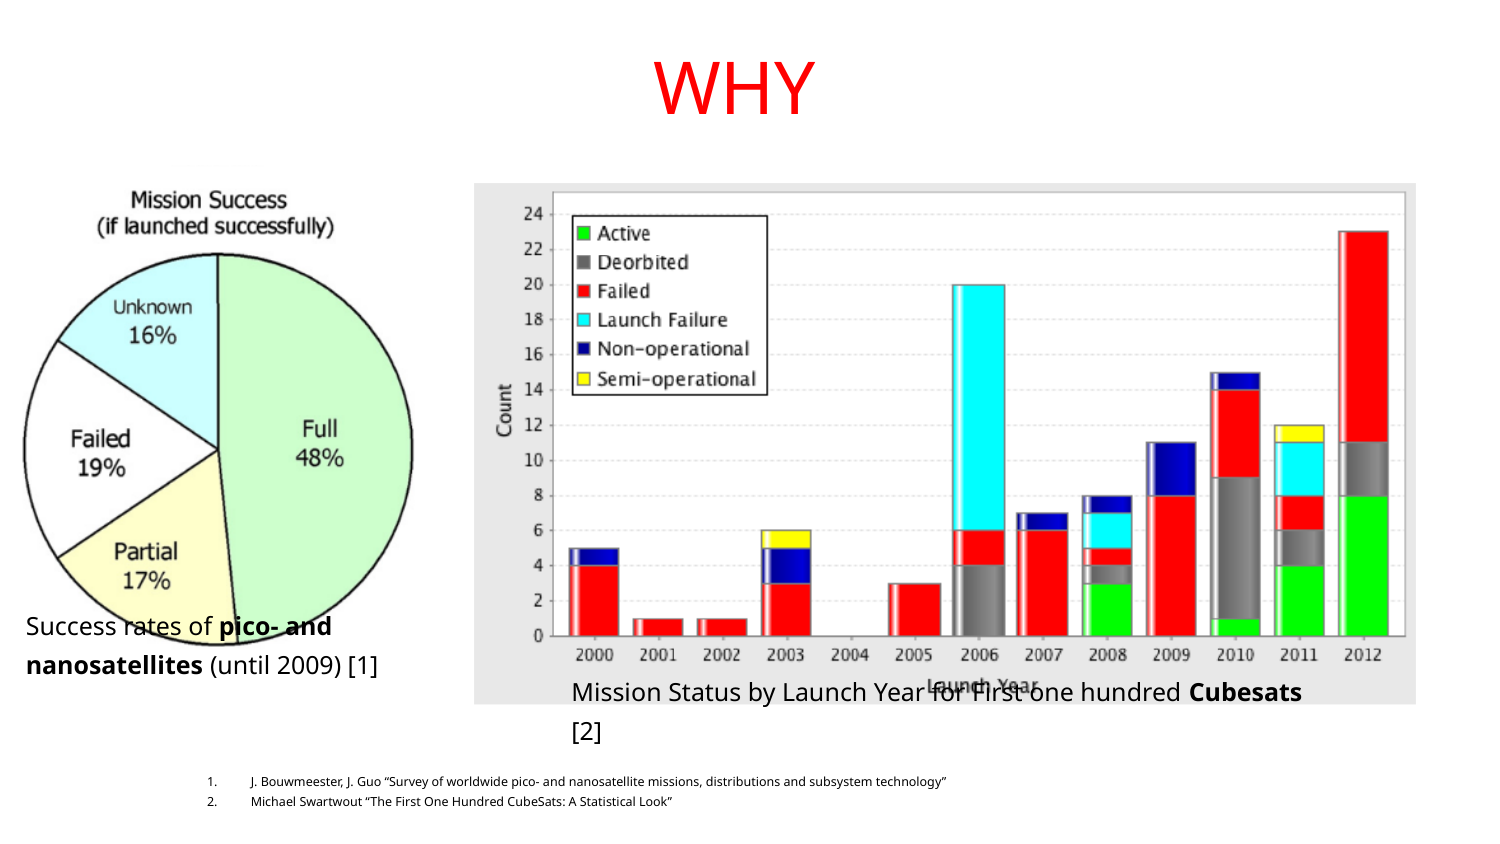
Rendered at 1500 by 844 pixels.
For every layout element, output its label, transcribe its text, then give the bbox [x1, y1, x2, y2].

text_box J. Bouwmeester, J. Guo “Survey of worldwide pico- and nanosatellite missions, distributions and subsystem technology” Michael Swartwout “The First One Hundred CubeSats: A Statistical Look” [10, 747, 1470, 831]
picture [10, 165, 440, 662]
title WHY [10, 45, 1459, 145]
text_box Mission Status by Launch Year for First one hundred Cubesats [2] [556, 718, 1339, 747]
text_box Success rates of pico- and nanosatellites (until 2009) [1] [10, 586, 464, 739]
picture [462, 165, 1430, 710]
